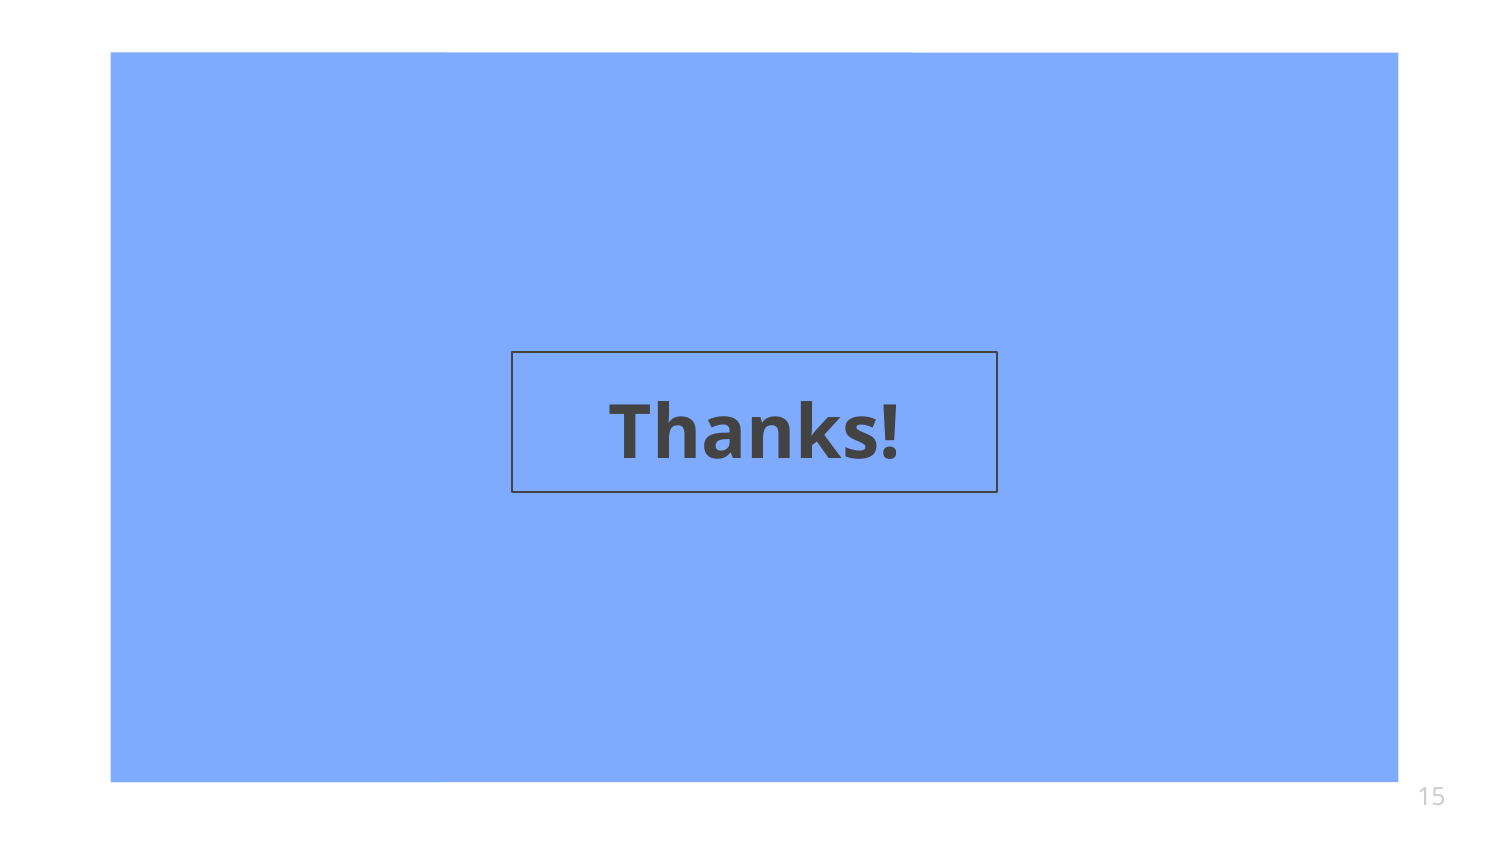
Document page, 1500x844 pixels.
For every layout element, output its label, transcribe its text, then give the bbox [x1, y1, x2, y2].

text_box [444, 52, 1399, 783]
slide_number ‹#› [1402, 764, 1493, 830]
title Thanks! [509, 349, 1000, 495]
text_box [110, 52, 444, 783]
